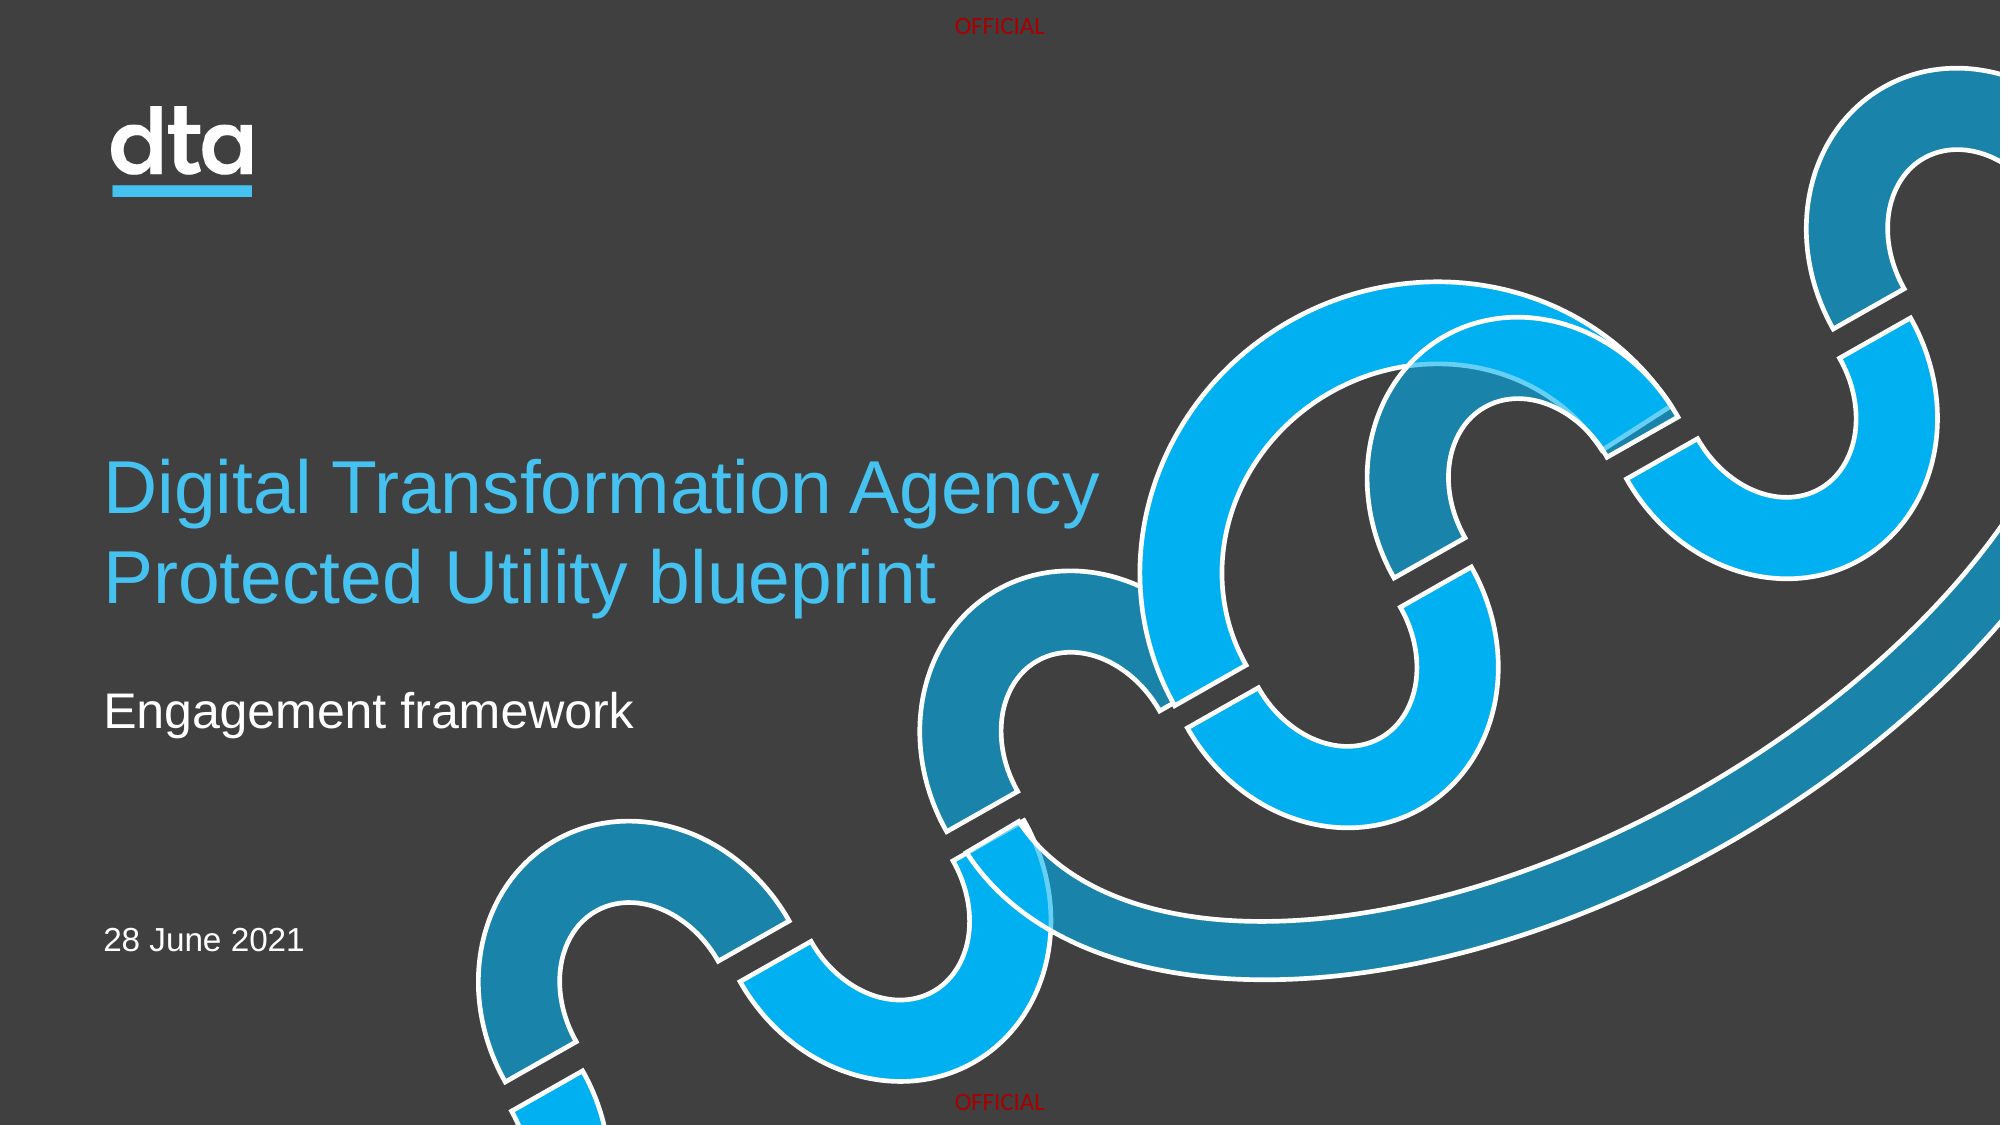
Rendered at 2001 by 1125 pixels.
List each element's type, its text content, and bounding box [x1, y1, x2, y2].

picture [111, 106, 252, 197]
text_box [154, 320, 2000, 1081]
text_box Digital Transformation Agency Protected Utility blueprint Engagement framework 28 June 2021 [97, 431, 154, 609]
